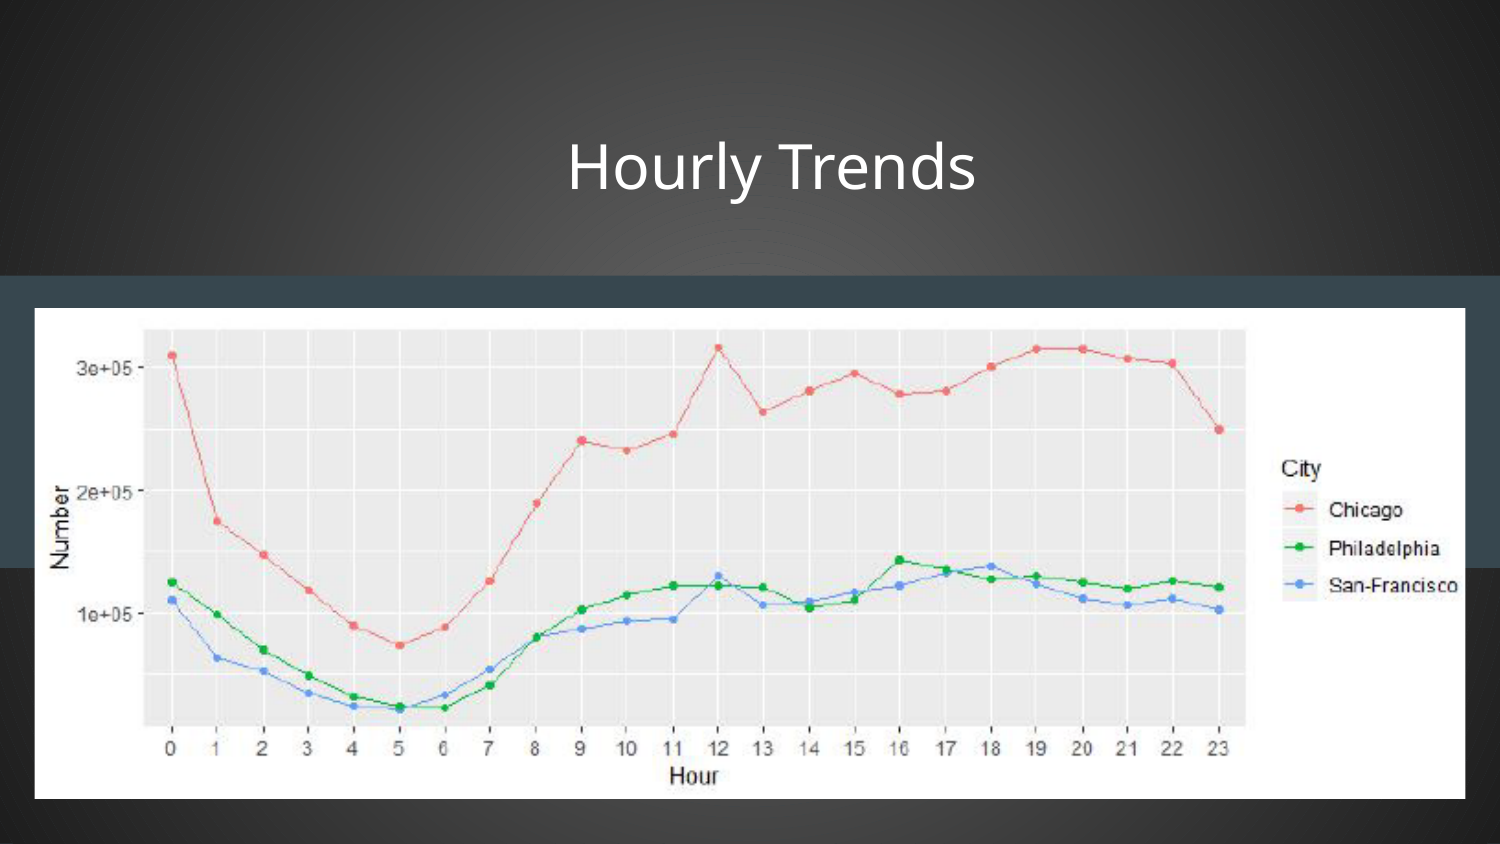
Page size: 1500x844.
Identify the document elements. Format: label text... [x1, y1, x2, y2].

picture [34, 308, 1466, 799]
title Hourly Trends [73, 63, 1471, 265]
